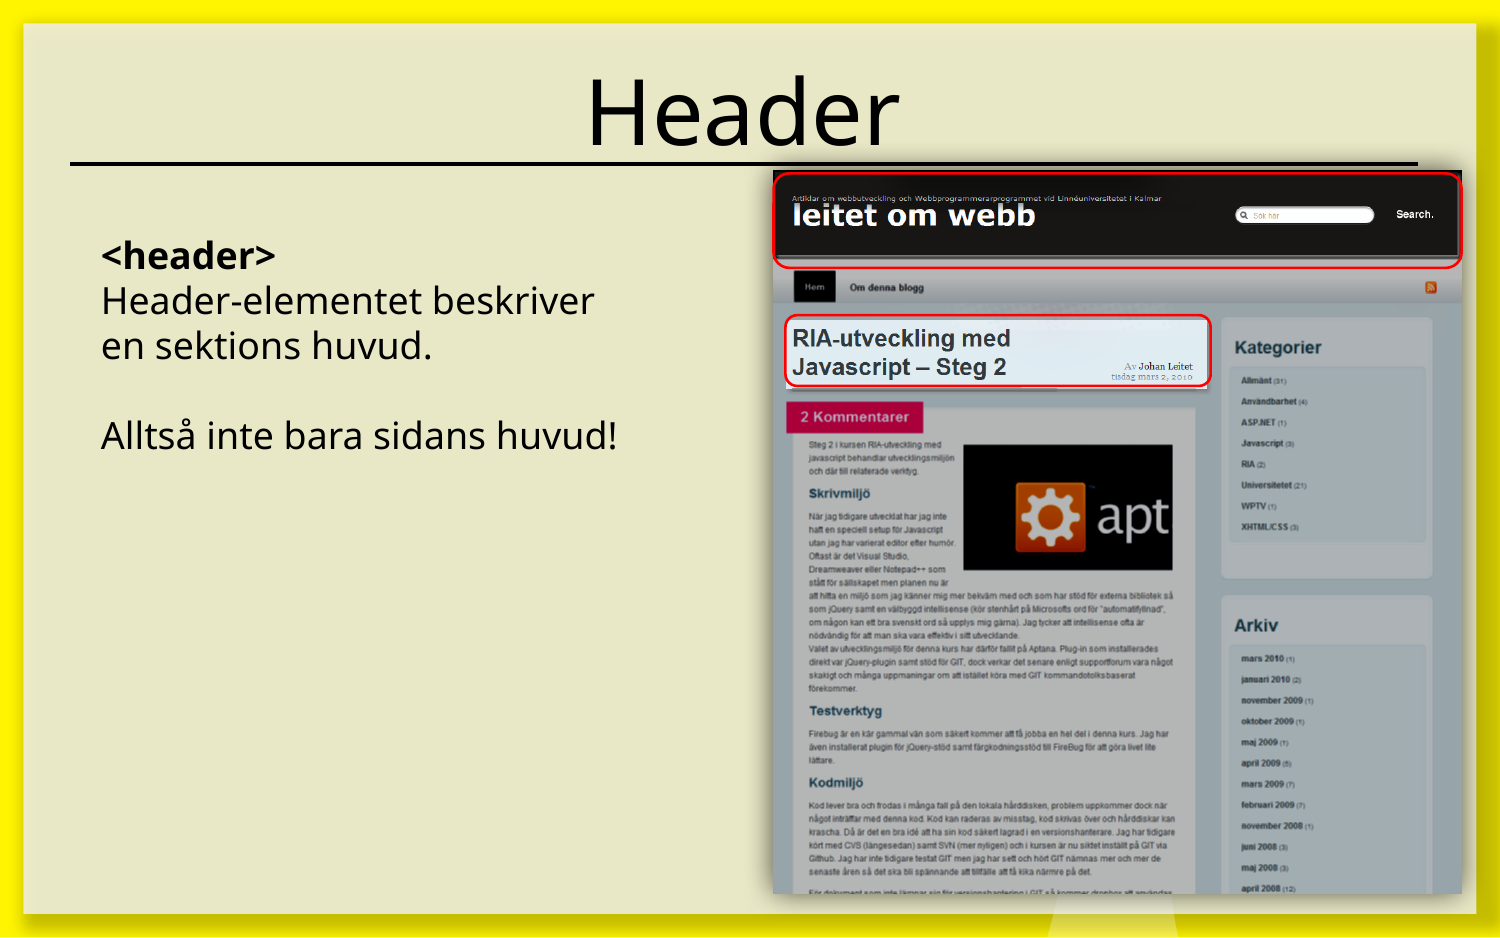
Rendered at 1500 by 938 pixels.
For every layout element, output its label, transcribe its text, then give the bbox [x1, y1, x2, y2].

picture [773, 170, 1462, 895]
title Header [105, 46, 1381, 174]
text_box <header> Header-elementet beskriver en sektions huvud. Alltså inte bara sidans huvud! [86, 224, 654, 464]
